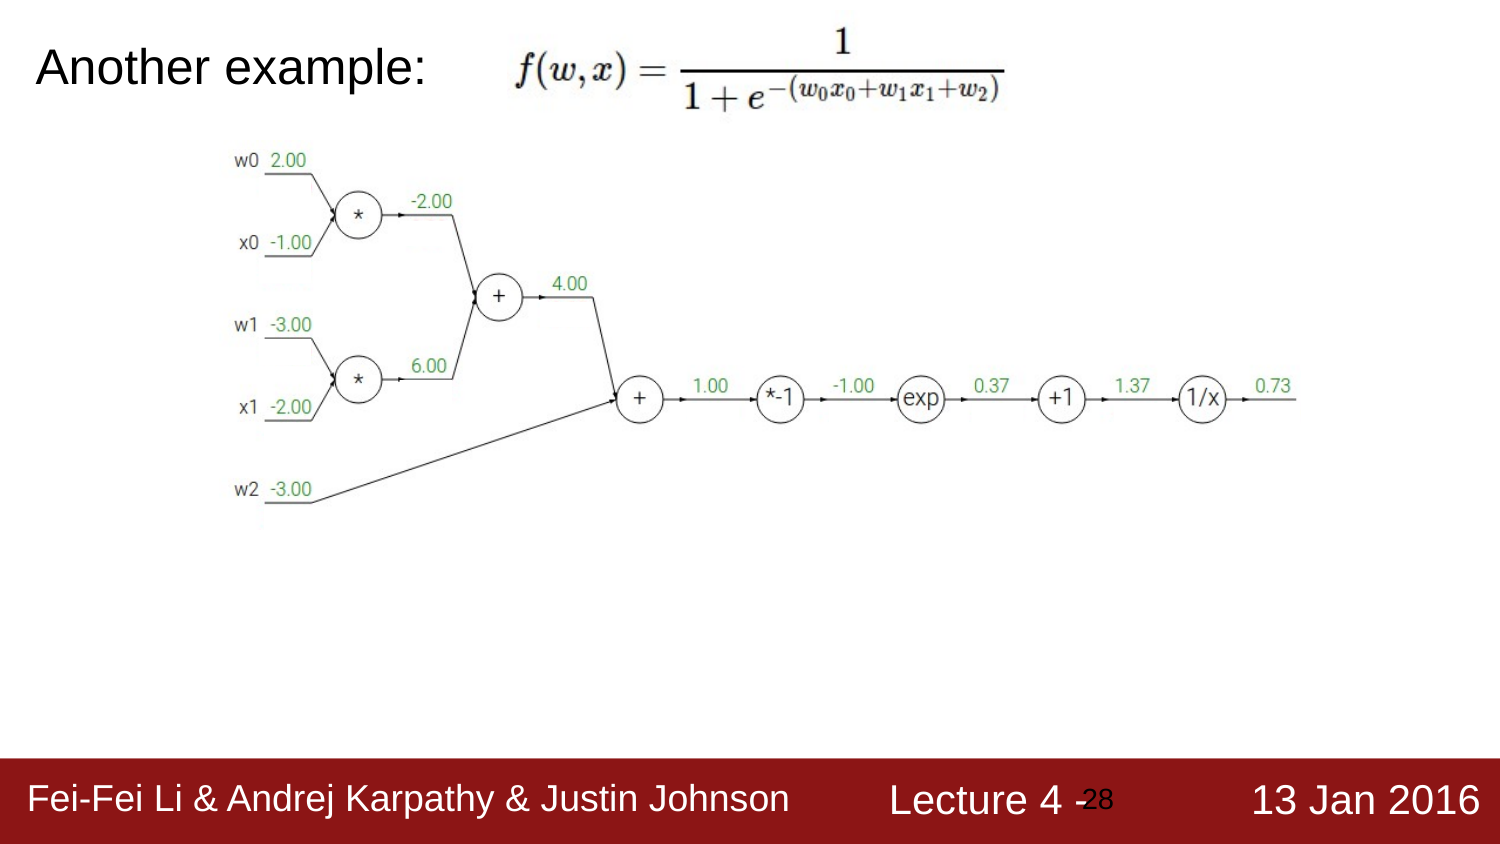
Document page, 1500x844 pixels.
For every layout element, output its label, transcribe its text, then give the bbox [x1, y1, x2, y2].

picture [219, 140, 1301, 530]
slide_number ‹#› [1066, 765, 1157, 831]
picture [506, 10, 1014, 129]
text_box Another example: [20, 19, 501, 84]
